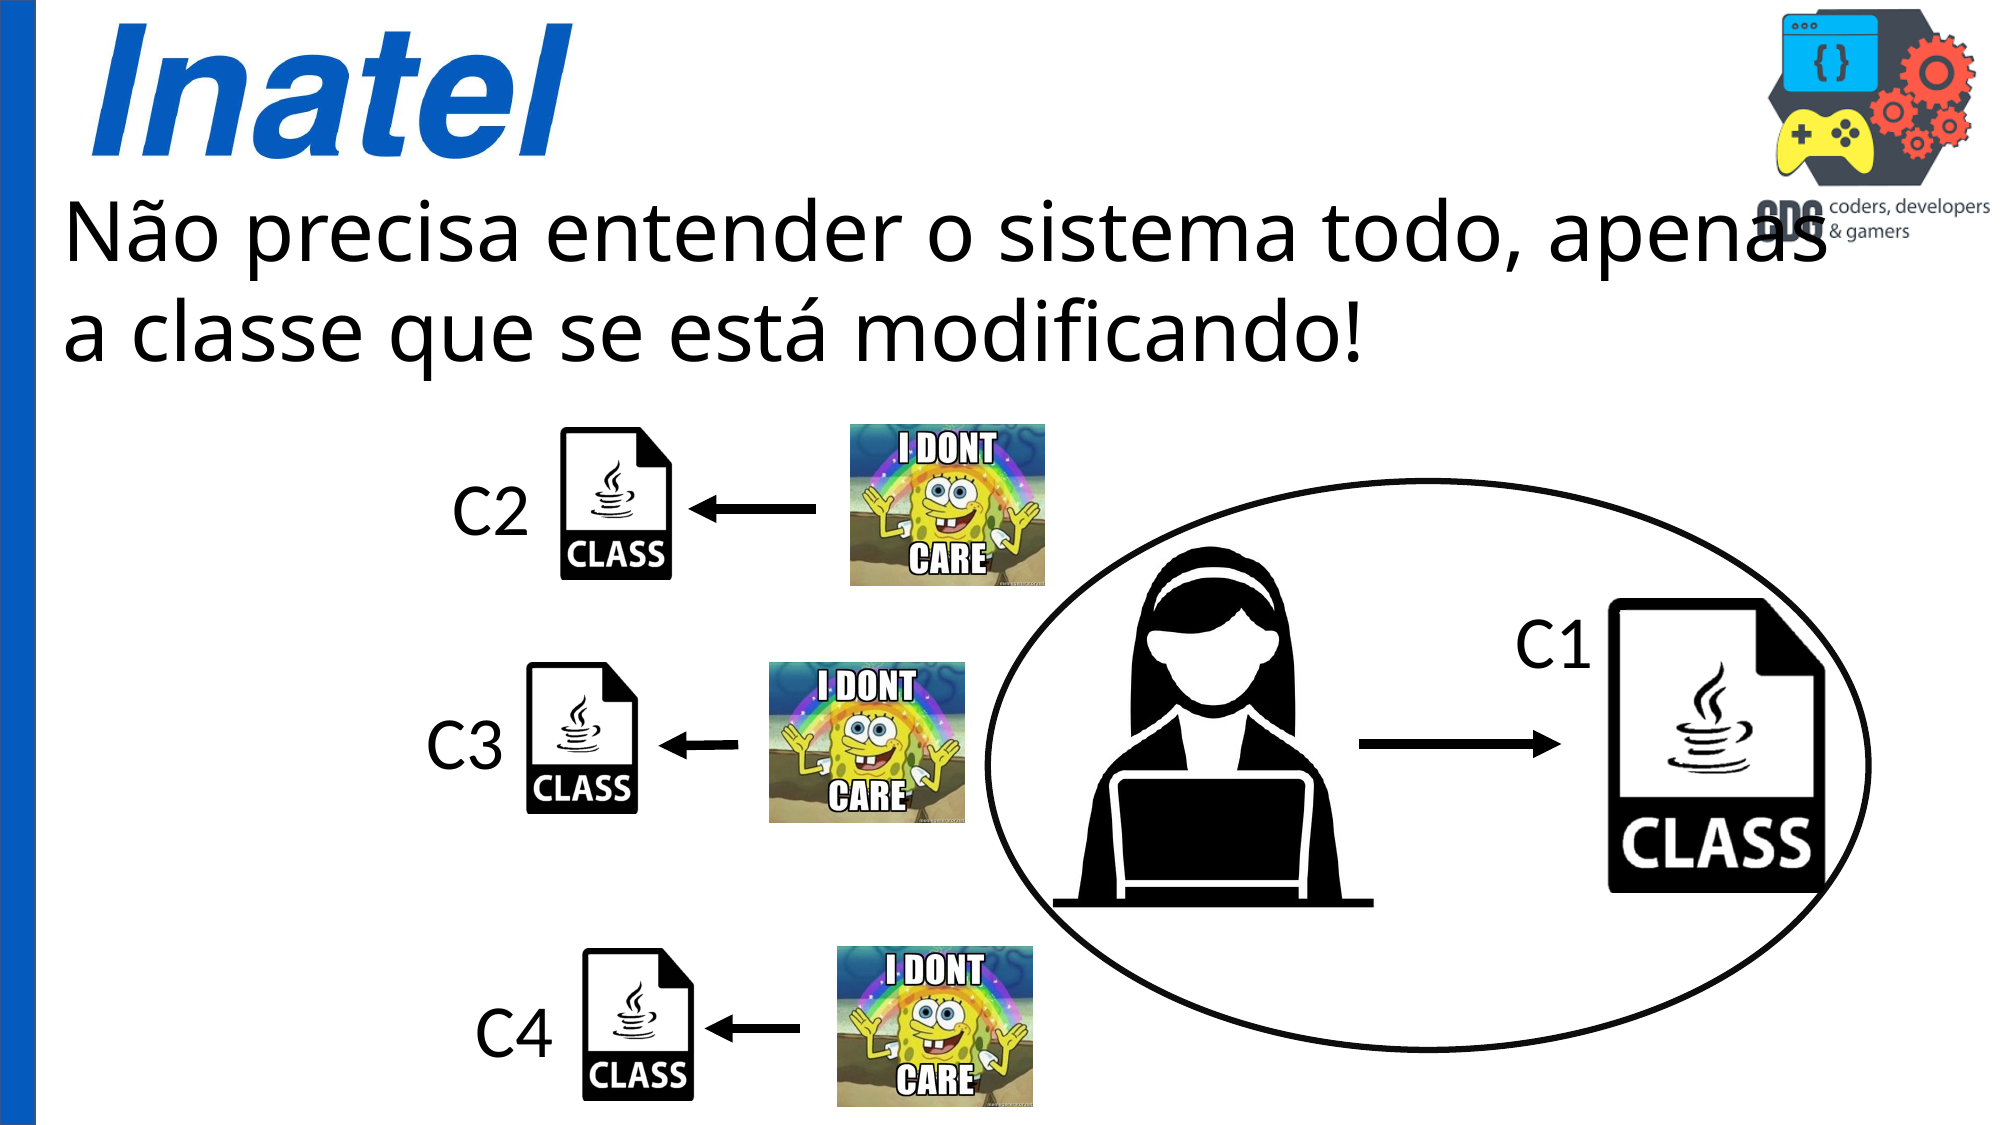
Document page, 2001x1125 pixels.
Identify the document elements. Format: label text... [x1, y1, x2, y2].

picture [837, 946, 1033, 1108]
text_box C3 [412, 687, 523, 793]
picture [769, 662, 965, 823]
text_box C1 [1500, 585, 1662, 691]
picture [523, 662, 646, 818]
picture [91, 23, 573, 159]
text_box [1057, 479, 1817, 1051]
picture [557, 427, 680, 584]
text_box [986, 624, 1044, 907]
picture [579, 948, 702, 1105]
picture [1602, 598, 1840, 901]
text_box Não precisa entender o sistema todo, apenas a classe que se está modificando! [47, 170, 1953, 386]
text_box C2 [437, 453, 557, 558]
text_box C4 [460, 975, 579, 1081]
picture [1745, 0, 2000, 255]
picture [850, 424, 1390, 921]
text_box [1840, 662, 1870, 869]
